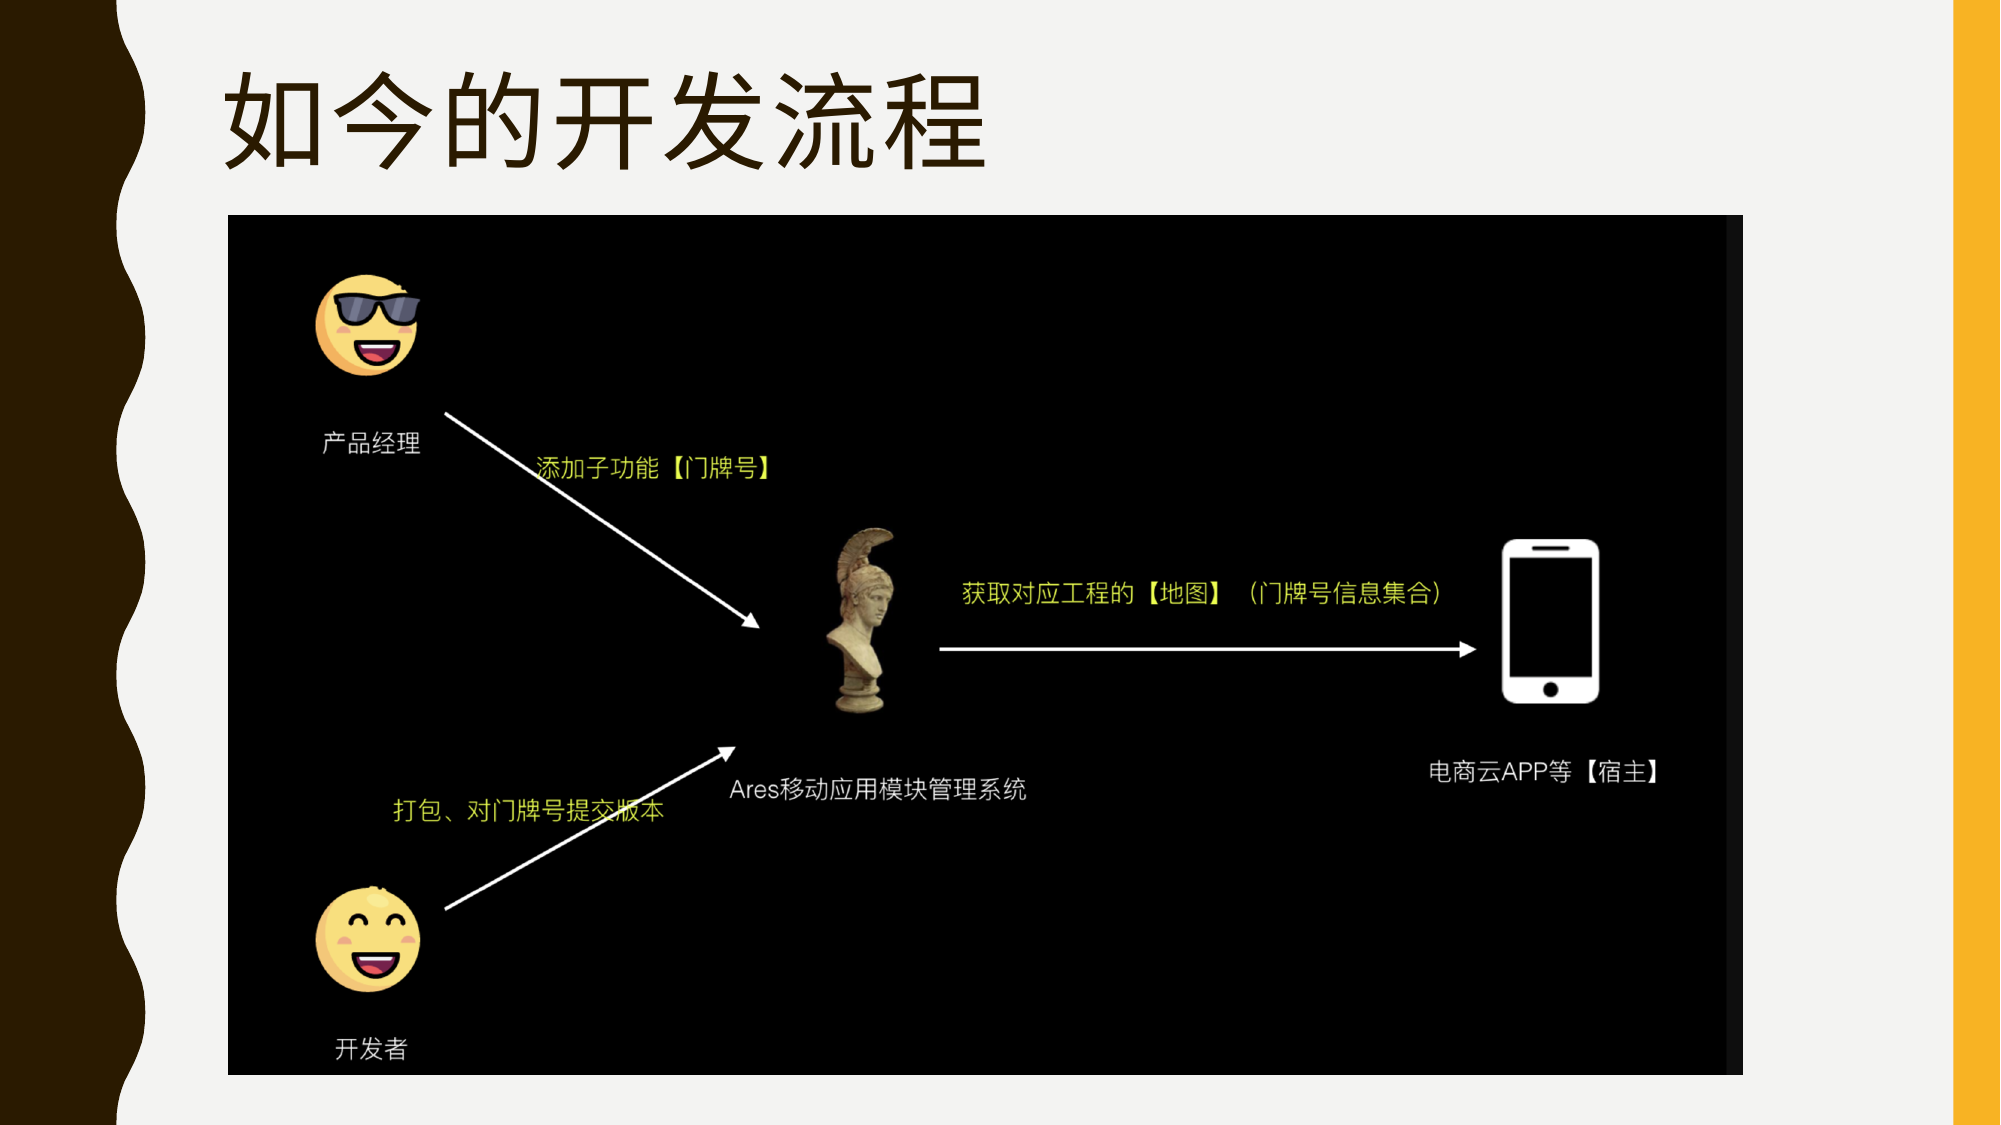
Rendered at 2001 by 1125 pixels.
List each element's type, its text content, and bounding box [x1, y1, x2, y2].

title 如今的开发流程 [205, 62, 1875, 308]
picture [228, 215, 1743, 1075]
